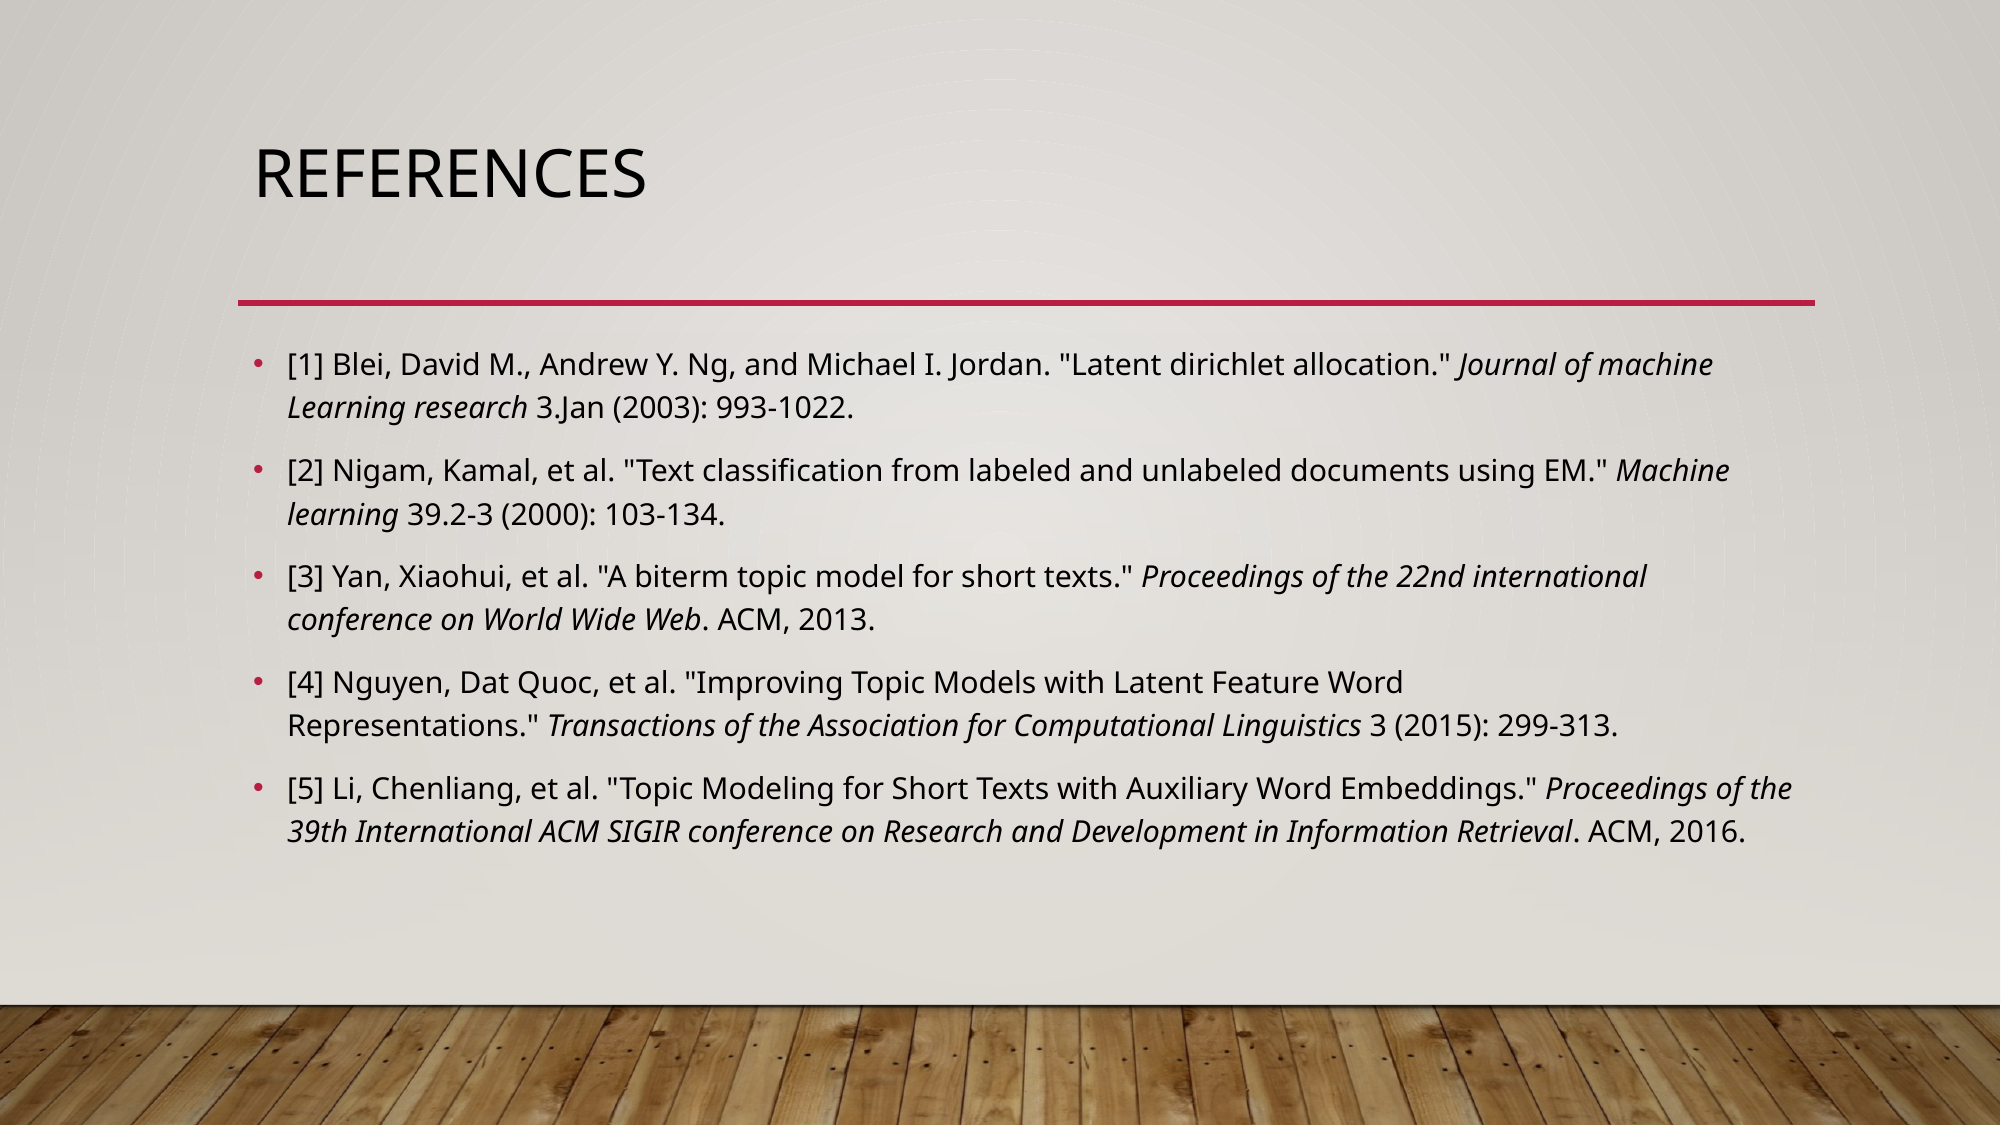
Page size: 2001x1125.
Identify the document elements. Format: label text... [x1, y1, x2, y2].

title References [238, 131, 1814, 305]
picture [0, 1005, 2000, 1125]
list [1] Blei, David M., Andrew Y. Ng, and Michael I. Jordan. "Latent dirichlet allocation." Journal of machine Learning research 3.Jan (2003): 993-1022. [2] Nigam, Kamal, et al. "Text classification from labeled and unlabeled documents using EM." Machine learning 39.2-3 (2000): 103-134. [3] Yan, Xiaohui, et al. "A biterm topic model for short texts." Proceedings of the 22nd international conference on World Wide Web. ACM, 2013. [4] Nguyen, Dat Quoc, et al. "Improving Topic Models with Latent Feature Word Representations." Transactions of the Association for Computational Linguistics 3 (2015): 299-313. [5] Li, Chenliang, et al. "Topic Modeling for Short Texts with Auxiliary Word Embeddings." Proceedings of the 39th International ACM SIGIR conference on Research and Development in Information Retrieval. ACM, 2016. [238, 330, 1814, 897]
